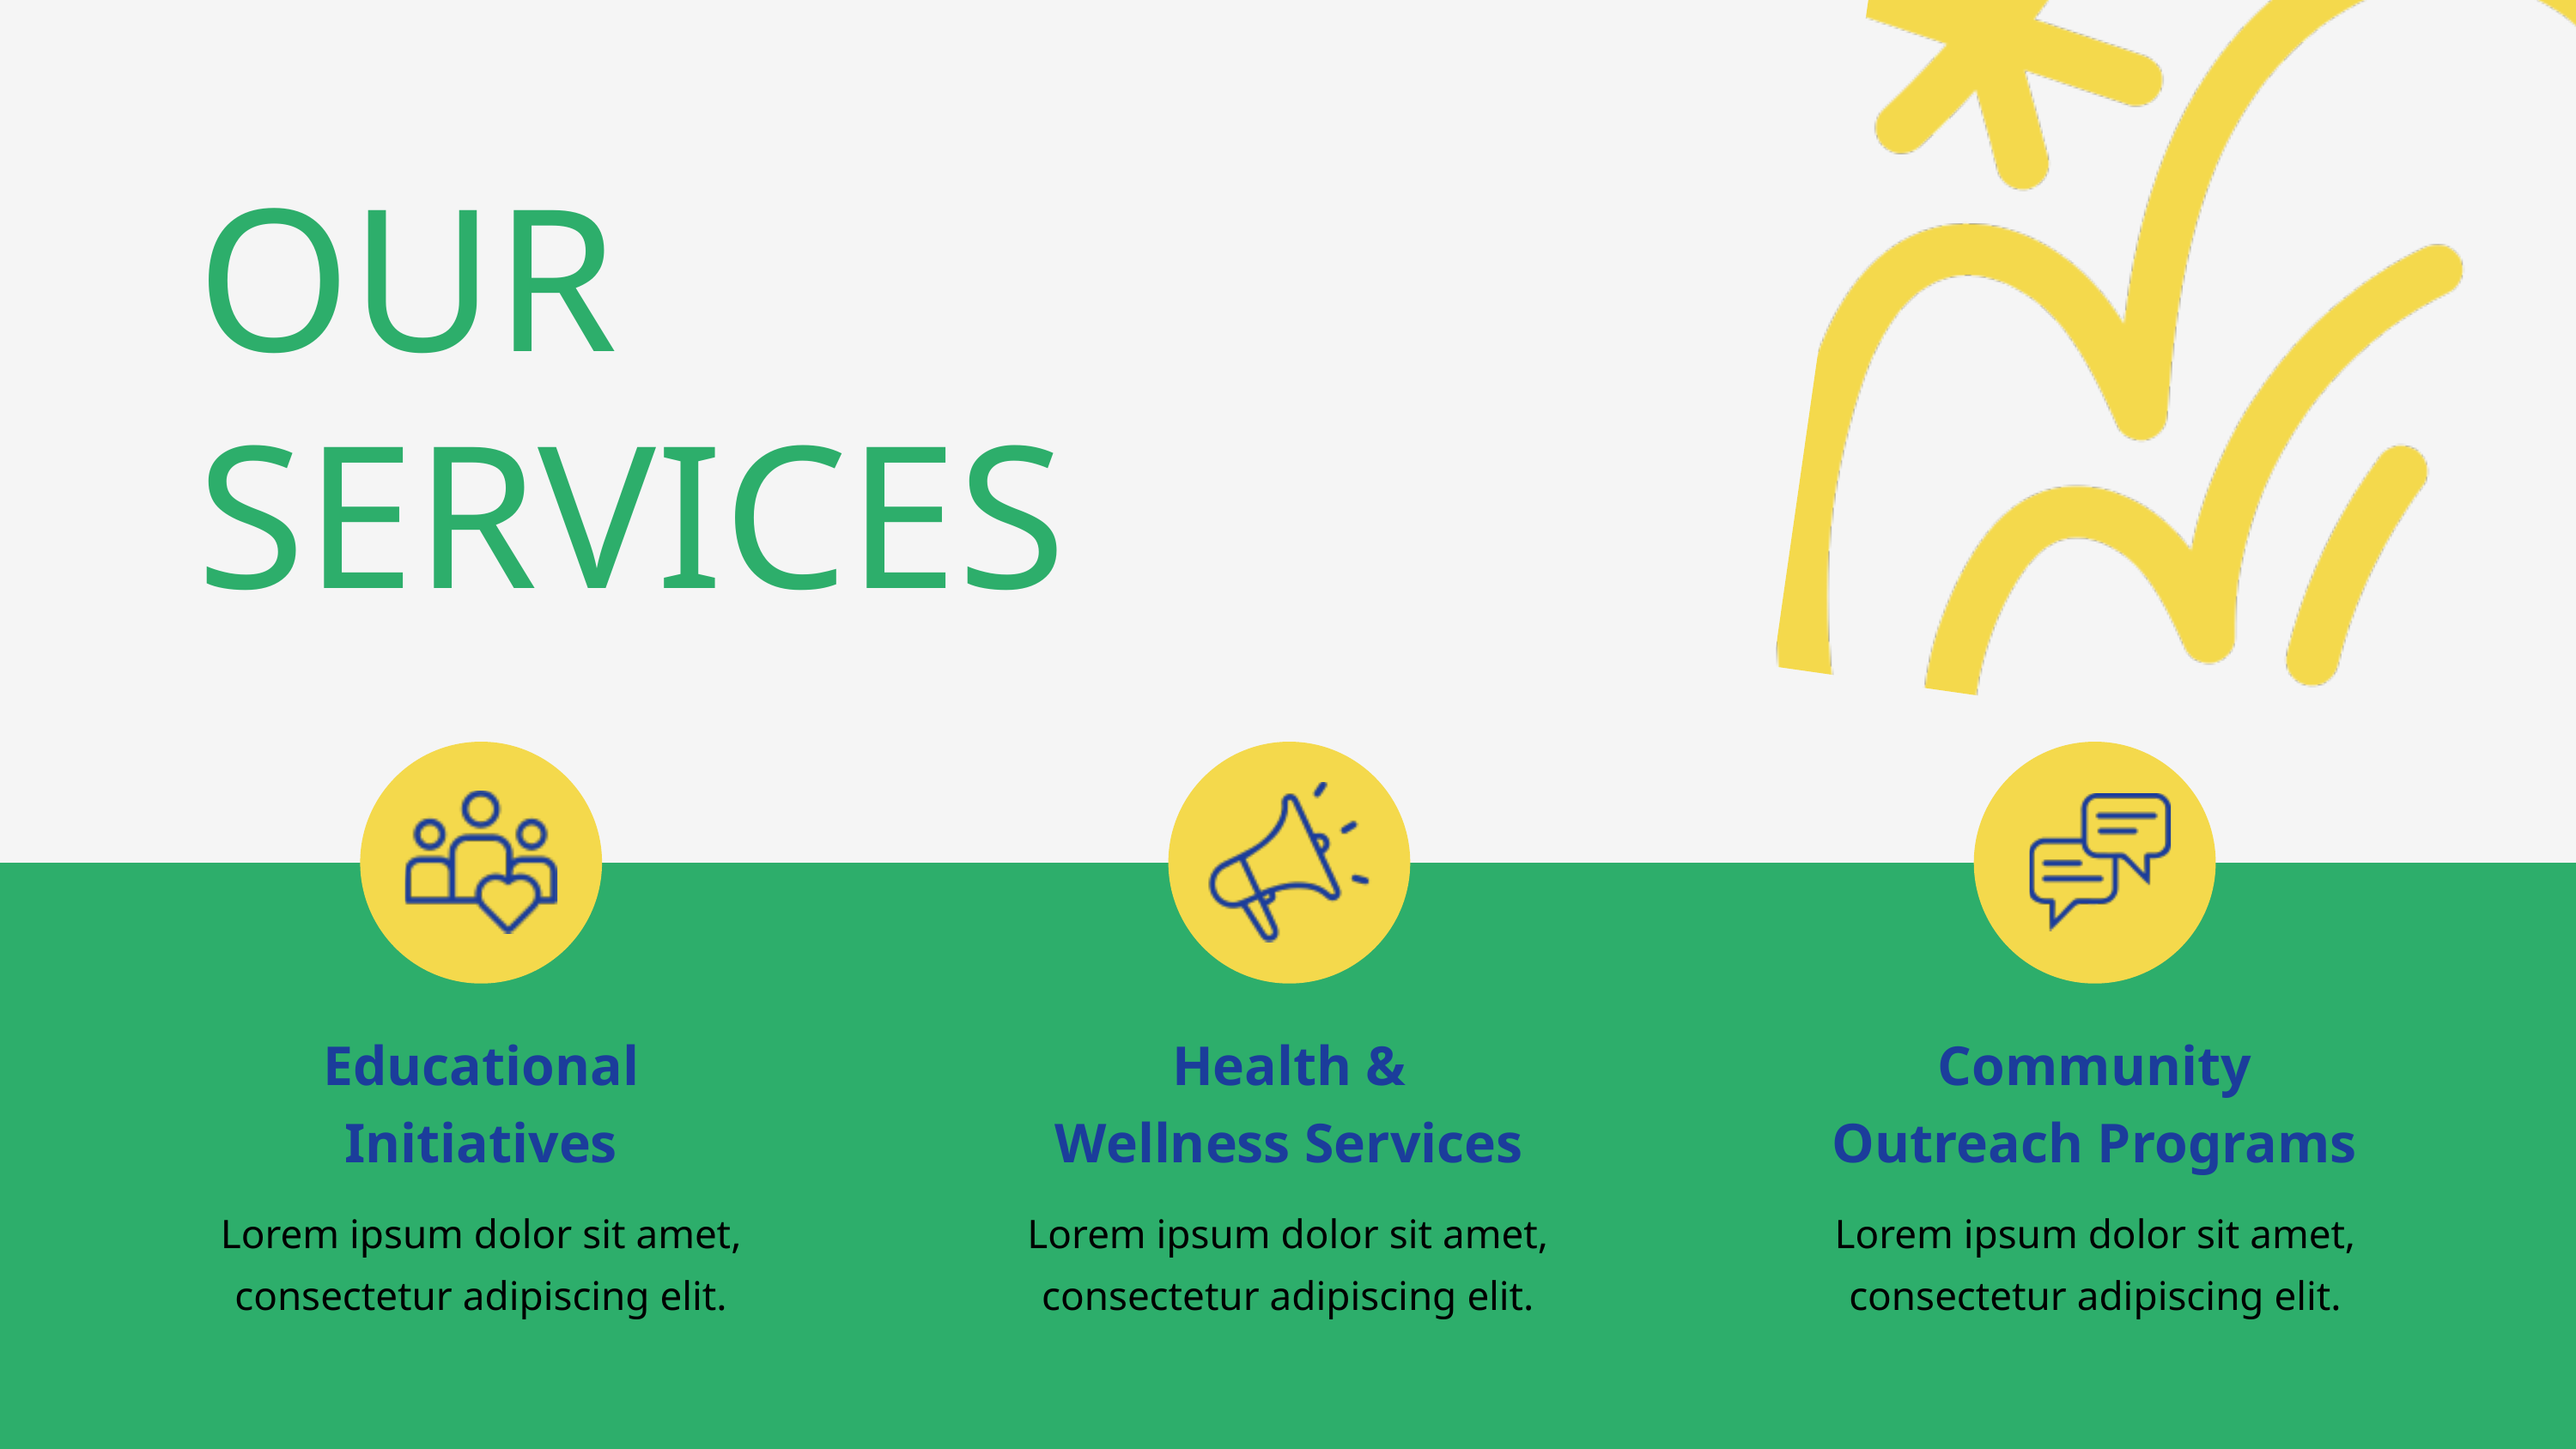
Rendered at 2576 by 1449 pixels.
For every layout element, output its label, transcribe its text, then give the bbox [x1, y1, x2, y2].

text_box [0, 816, 2576, 1449]
text_box OUR SERVICES [197, 154, 1388, 628]
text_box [1973, 738, 2216, 984]
text_box [1773, 0, 2576, 776]
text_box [1168, 738, 1411, 984]
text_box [360, 738, 603, 984]
